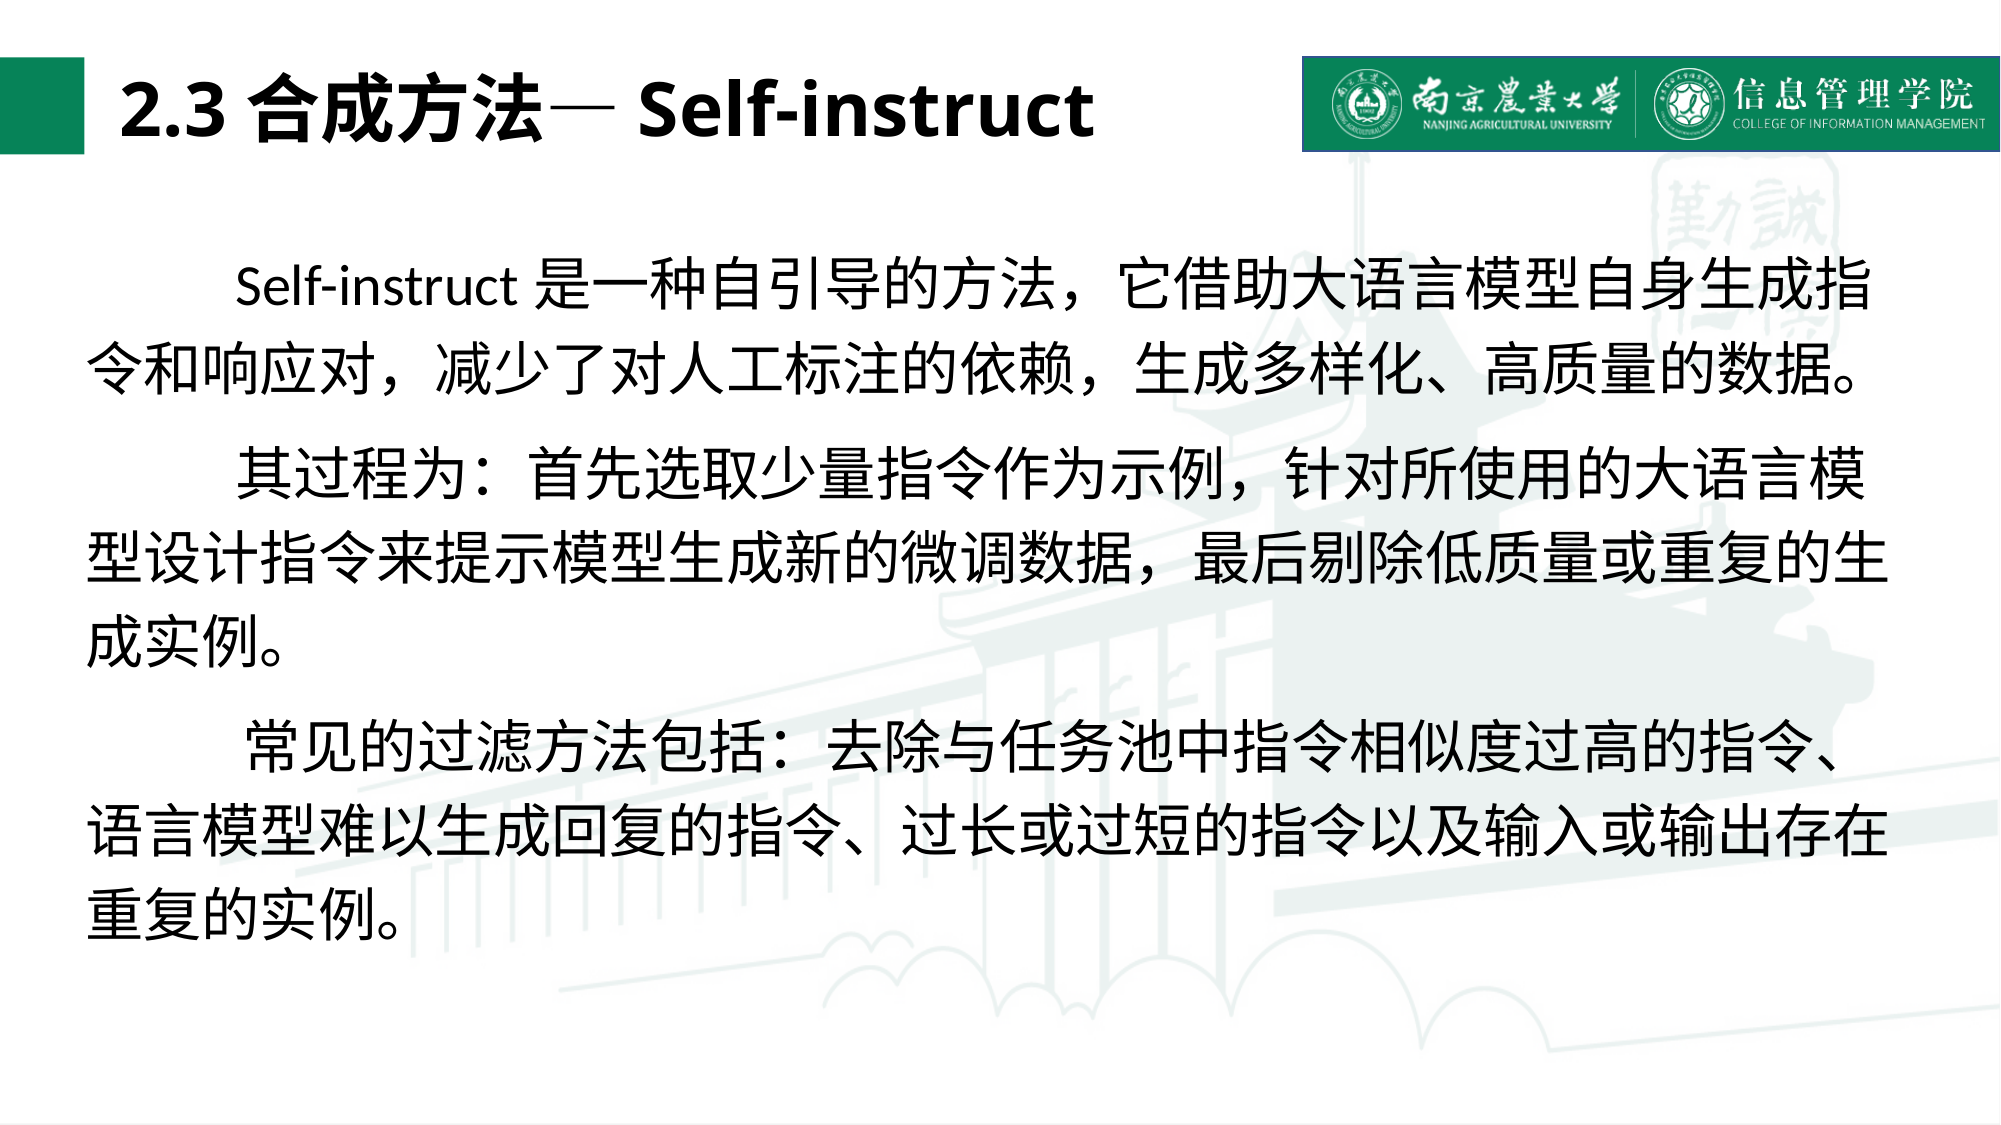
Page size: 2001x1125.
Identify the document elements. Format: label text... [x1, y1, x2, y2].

picture [1332, 68, 1985, 140]
title 2.3合成方法—Self-instruct [104, 34, 1254, 144]
text_box Self-instruct是一种自引导的方法，它借助大语言模型自身生成指令和响应对，减少了对人工标注的依赖，生成多样化、高质量的数据。 其过程为：首先选取少量指令作为示例，针对所使用的大语言模型设计指令来提示模型生成新的微调数据，最后剔除低质量或重复的生成实例。 常见的过滤方法包括：去除与任务池中指令相似度过高的指令、语言模型难以生成回复的指令、过长或过短的指令以及输入或输出存在重复的实例。 [70, 144, 1930, 958]
